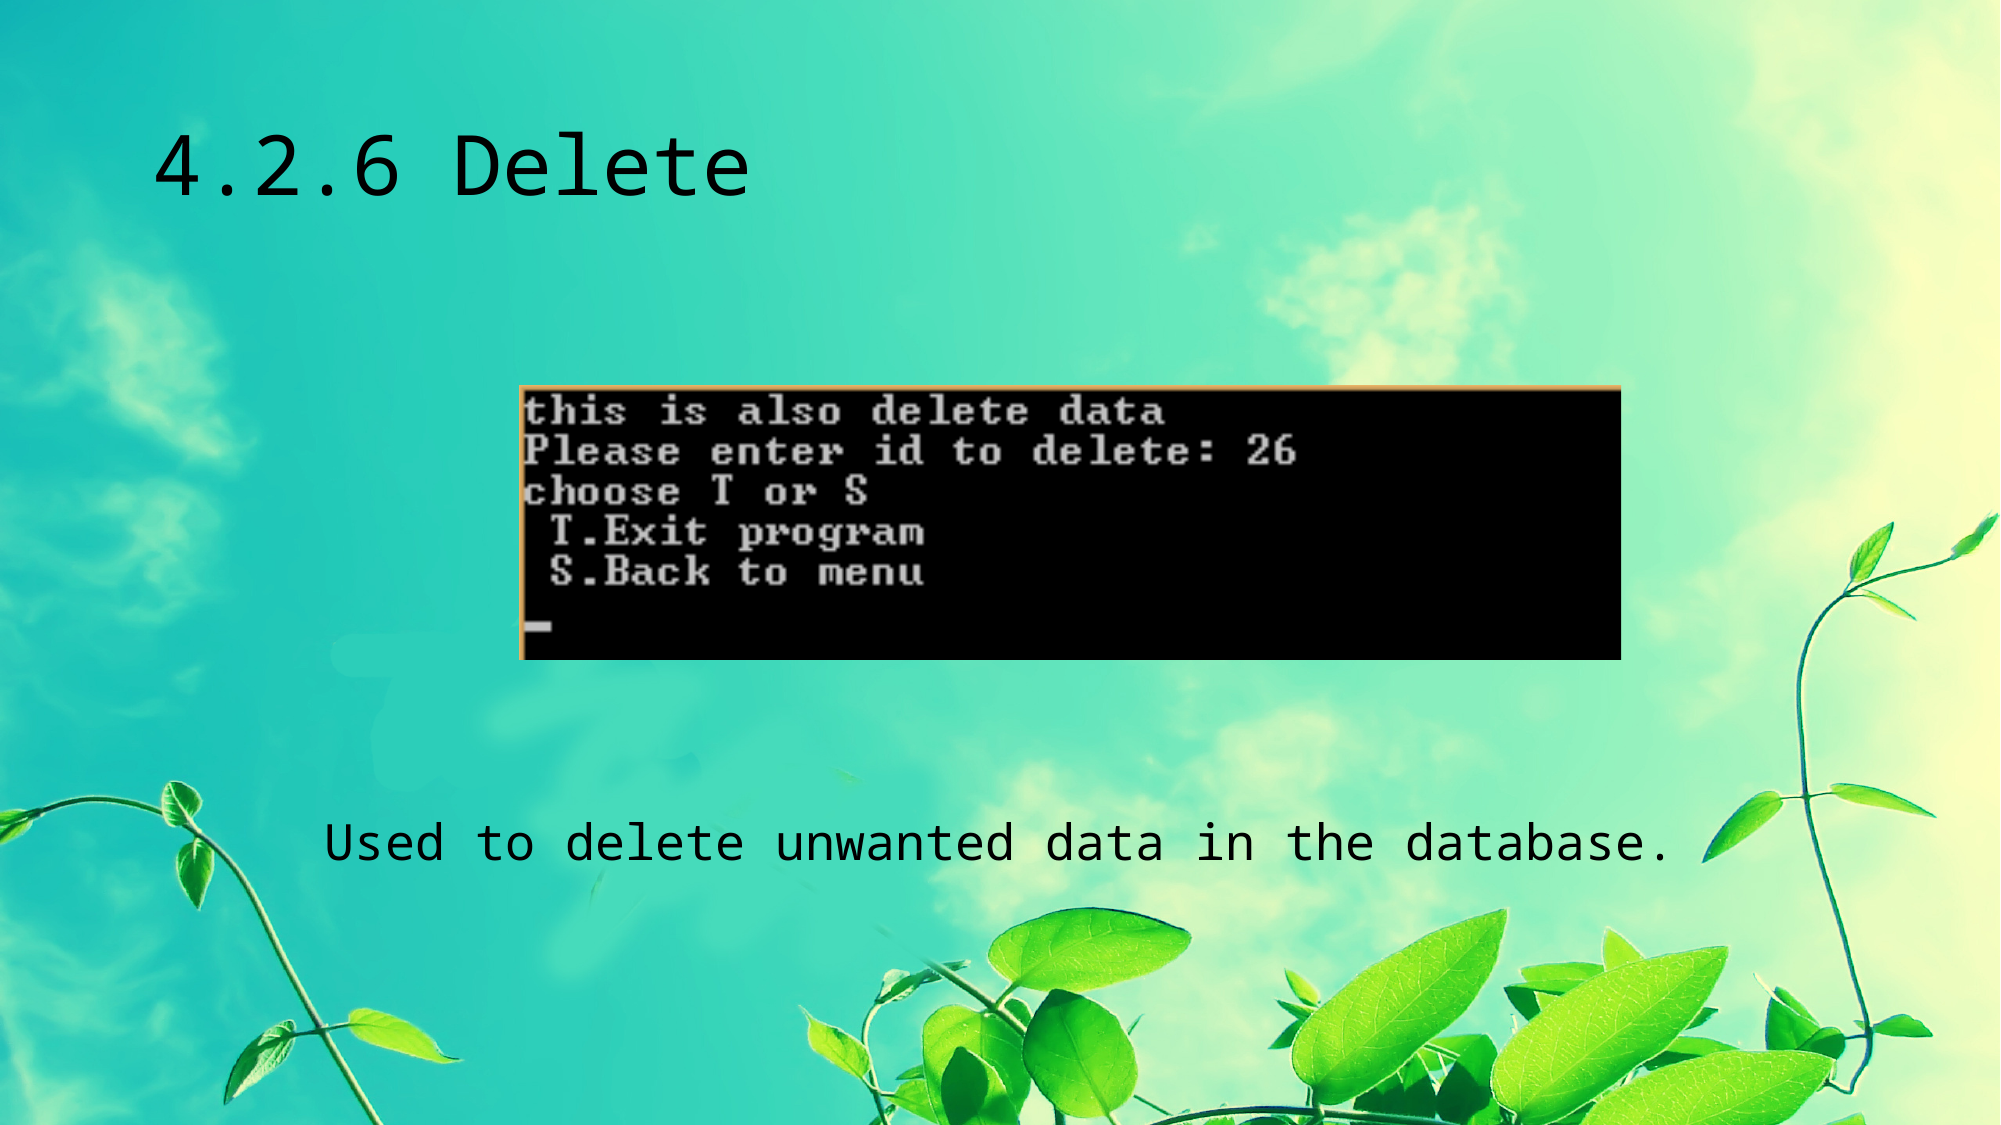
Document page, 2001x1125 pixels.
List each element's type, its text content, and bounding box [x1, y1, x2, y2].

picture [0, 0, 2001, 1125]
title 4.2.6 Delete [137, 59, 1863, 278]
list Used to delete unwanted data in the database. [137, 299, 1863, 1014]
